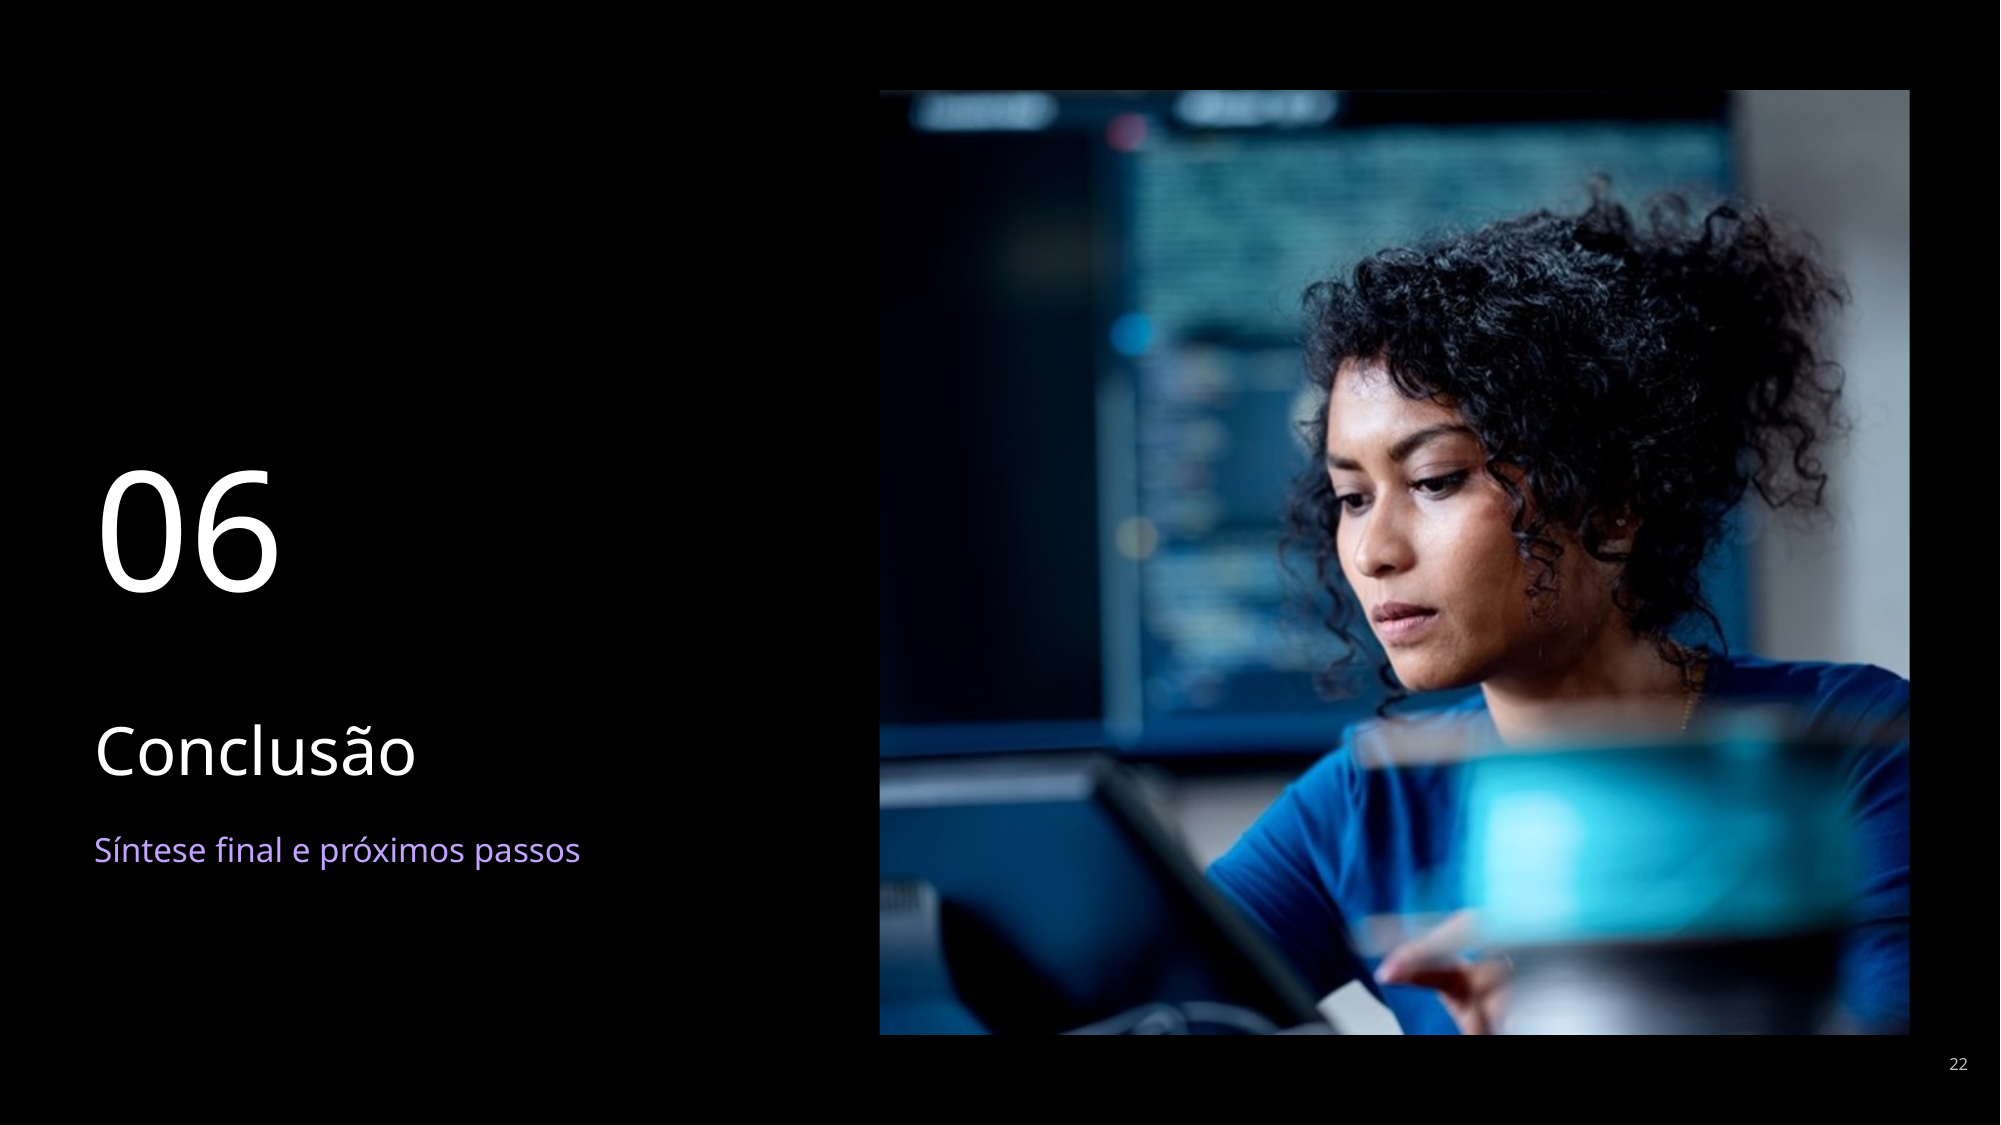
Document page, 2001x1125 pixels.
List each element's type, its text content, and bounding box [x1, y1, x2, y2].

picture [879, 90, 1910, 1035]
title Conclusão [94, 724, 784, 789]
list 06 [94, 422, 329, 625]
list Síntese final e próximos passos [94, 833, 784, 963]
